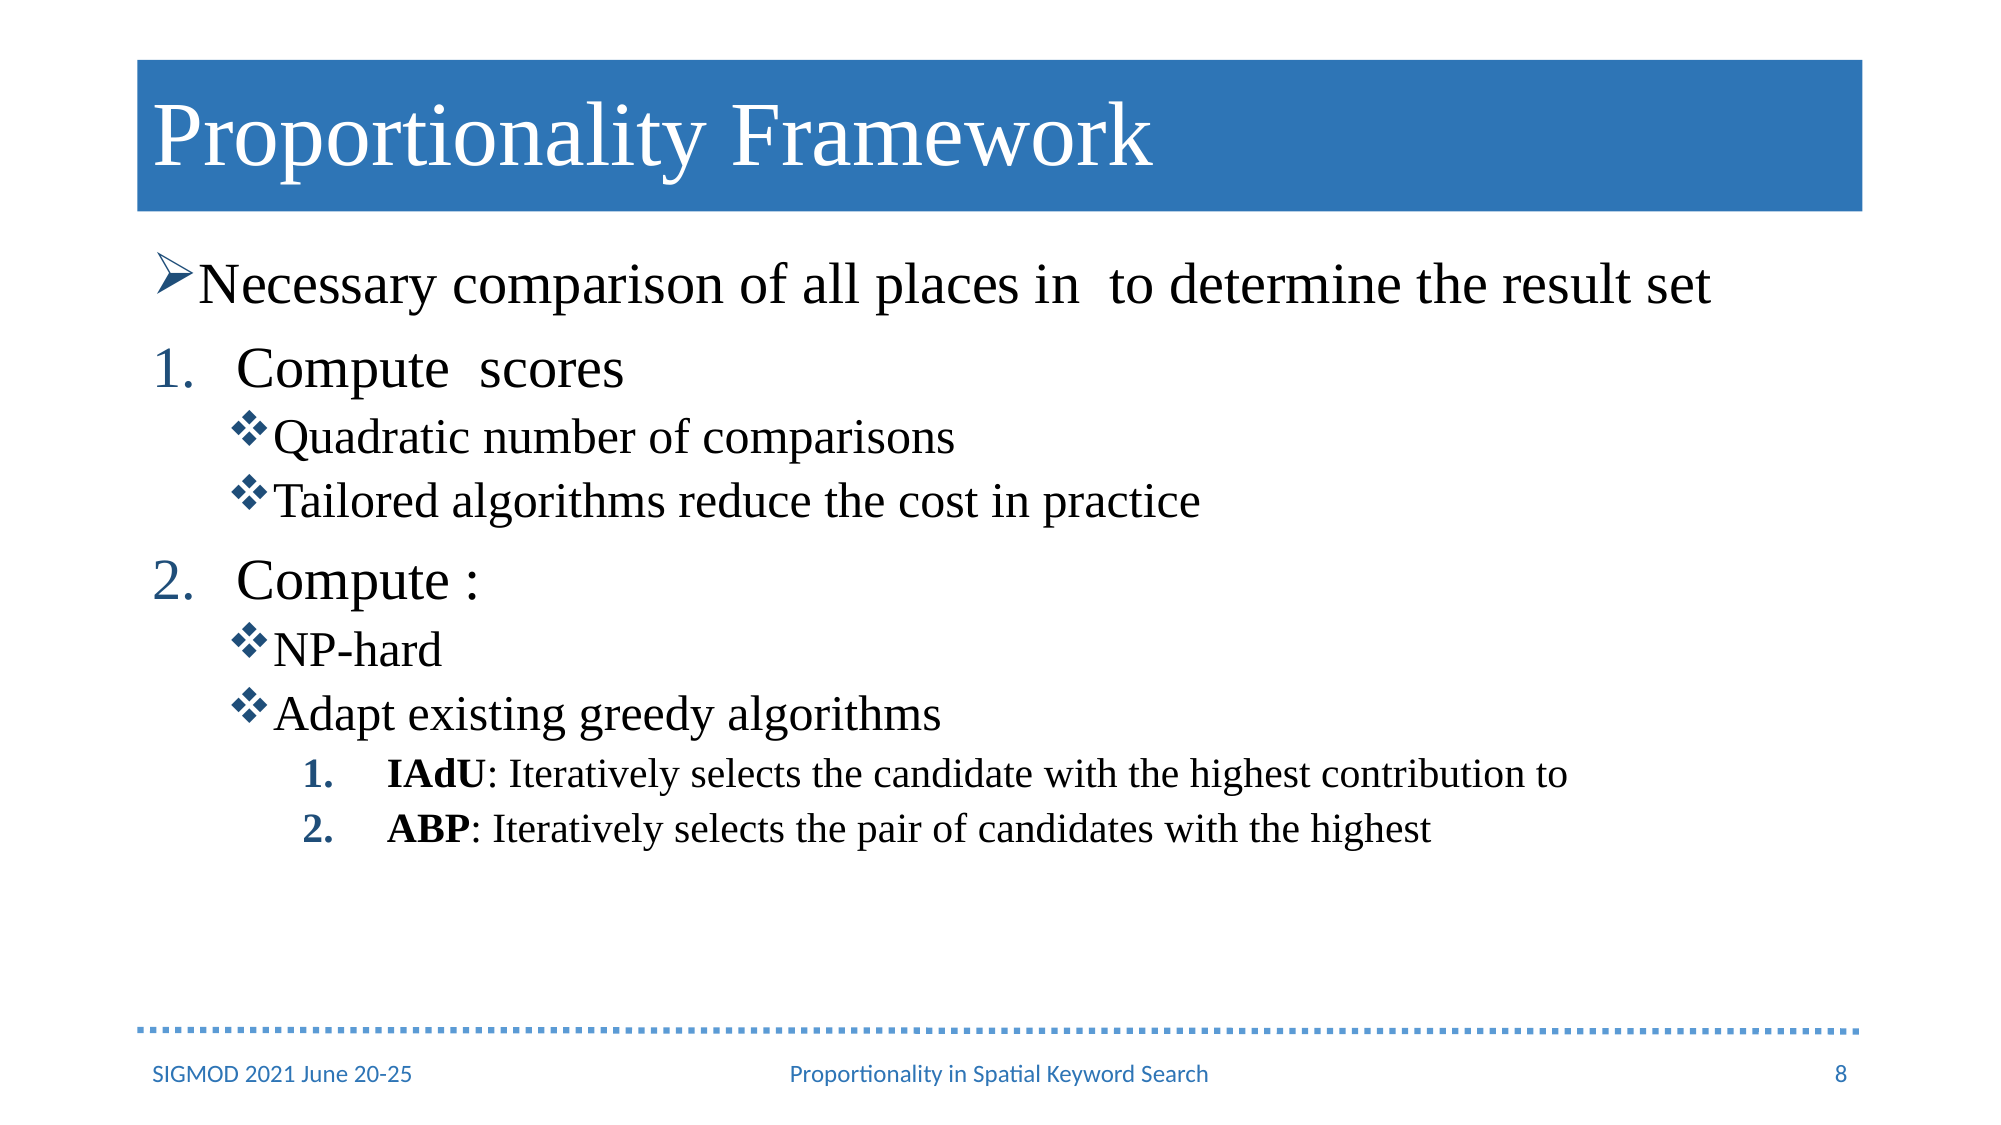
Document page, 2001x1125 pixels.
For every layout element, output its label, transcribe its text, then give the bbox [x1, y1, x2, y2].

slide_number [137, 1042, 588, 1103]
footer Proportionality in Spatial Keyword Search [662, 1042, 1338, 1103]
title Proportionality Framework [137, 59, 1863, 212]
slide_number 8 [1412, 1042, 1863, 1103]
